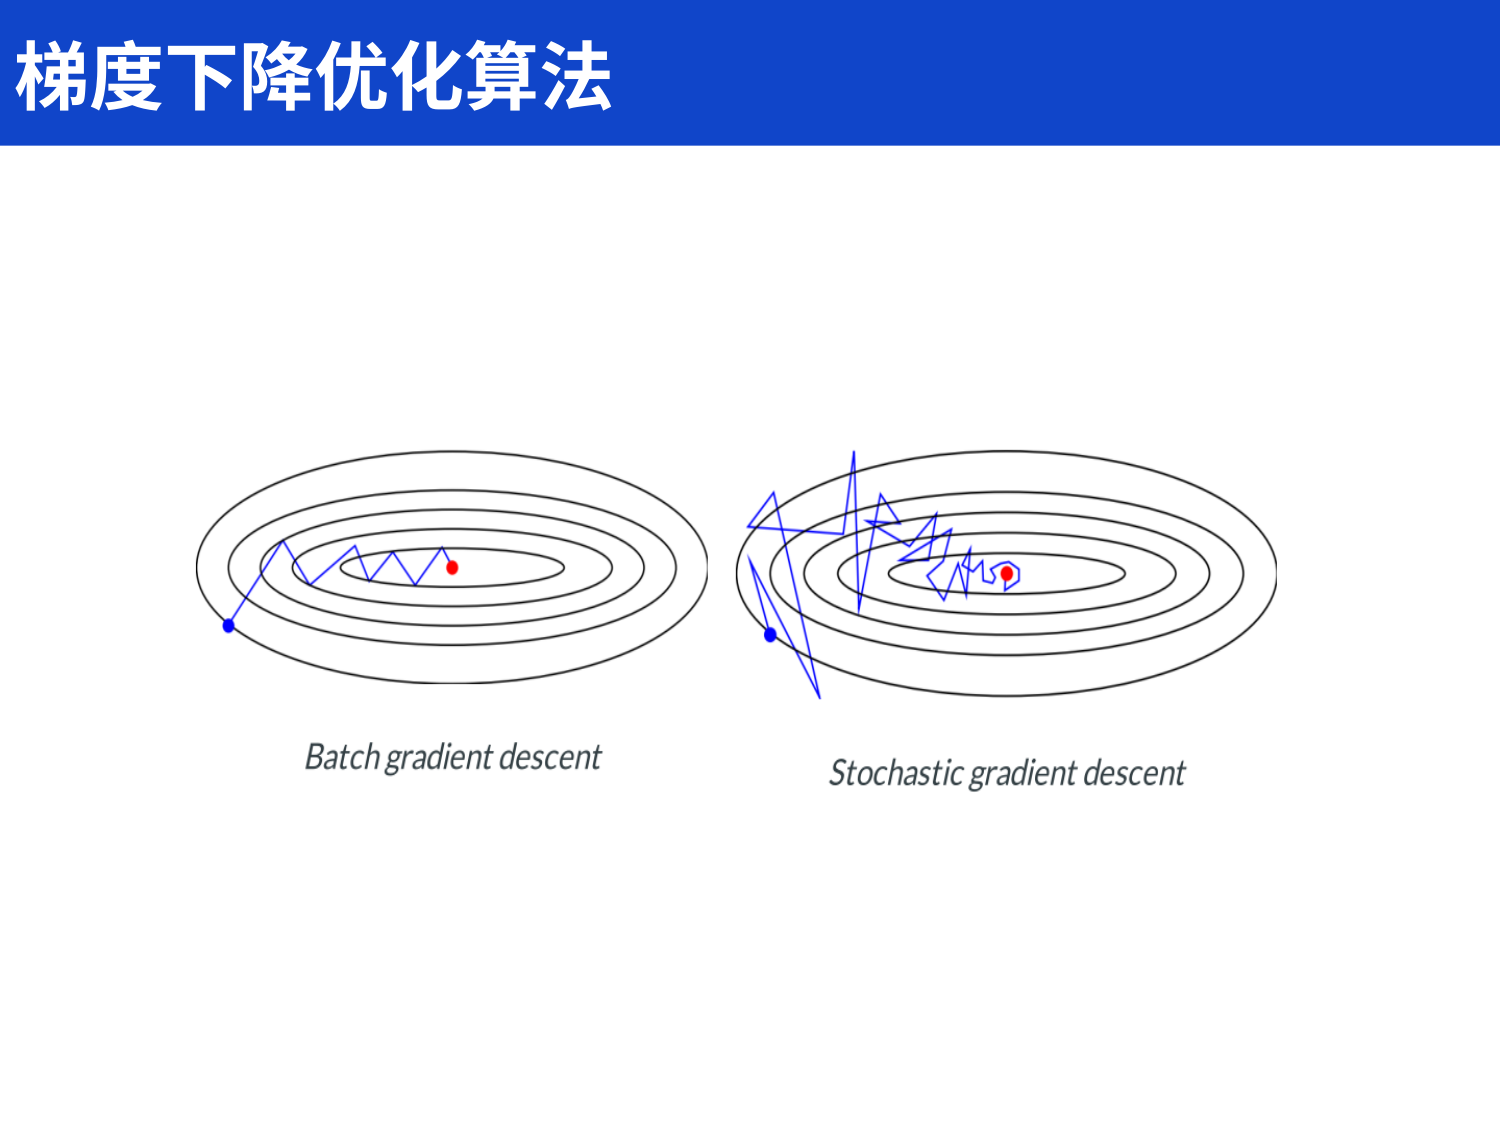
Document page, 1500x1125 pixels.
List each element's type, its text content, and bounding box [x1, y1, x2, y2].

text_box 梯度下降优化算法 [0, 0, 1500, 146]
picture [172, 421, 1305, 817]
